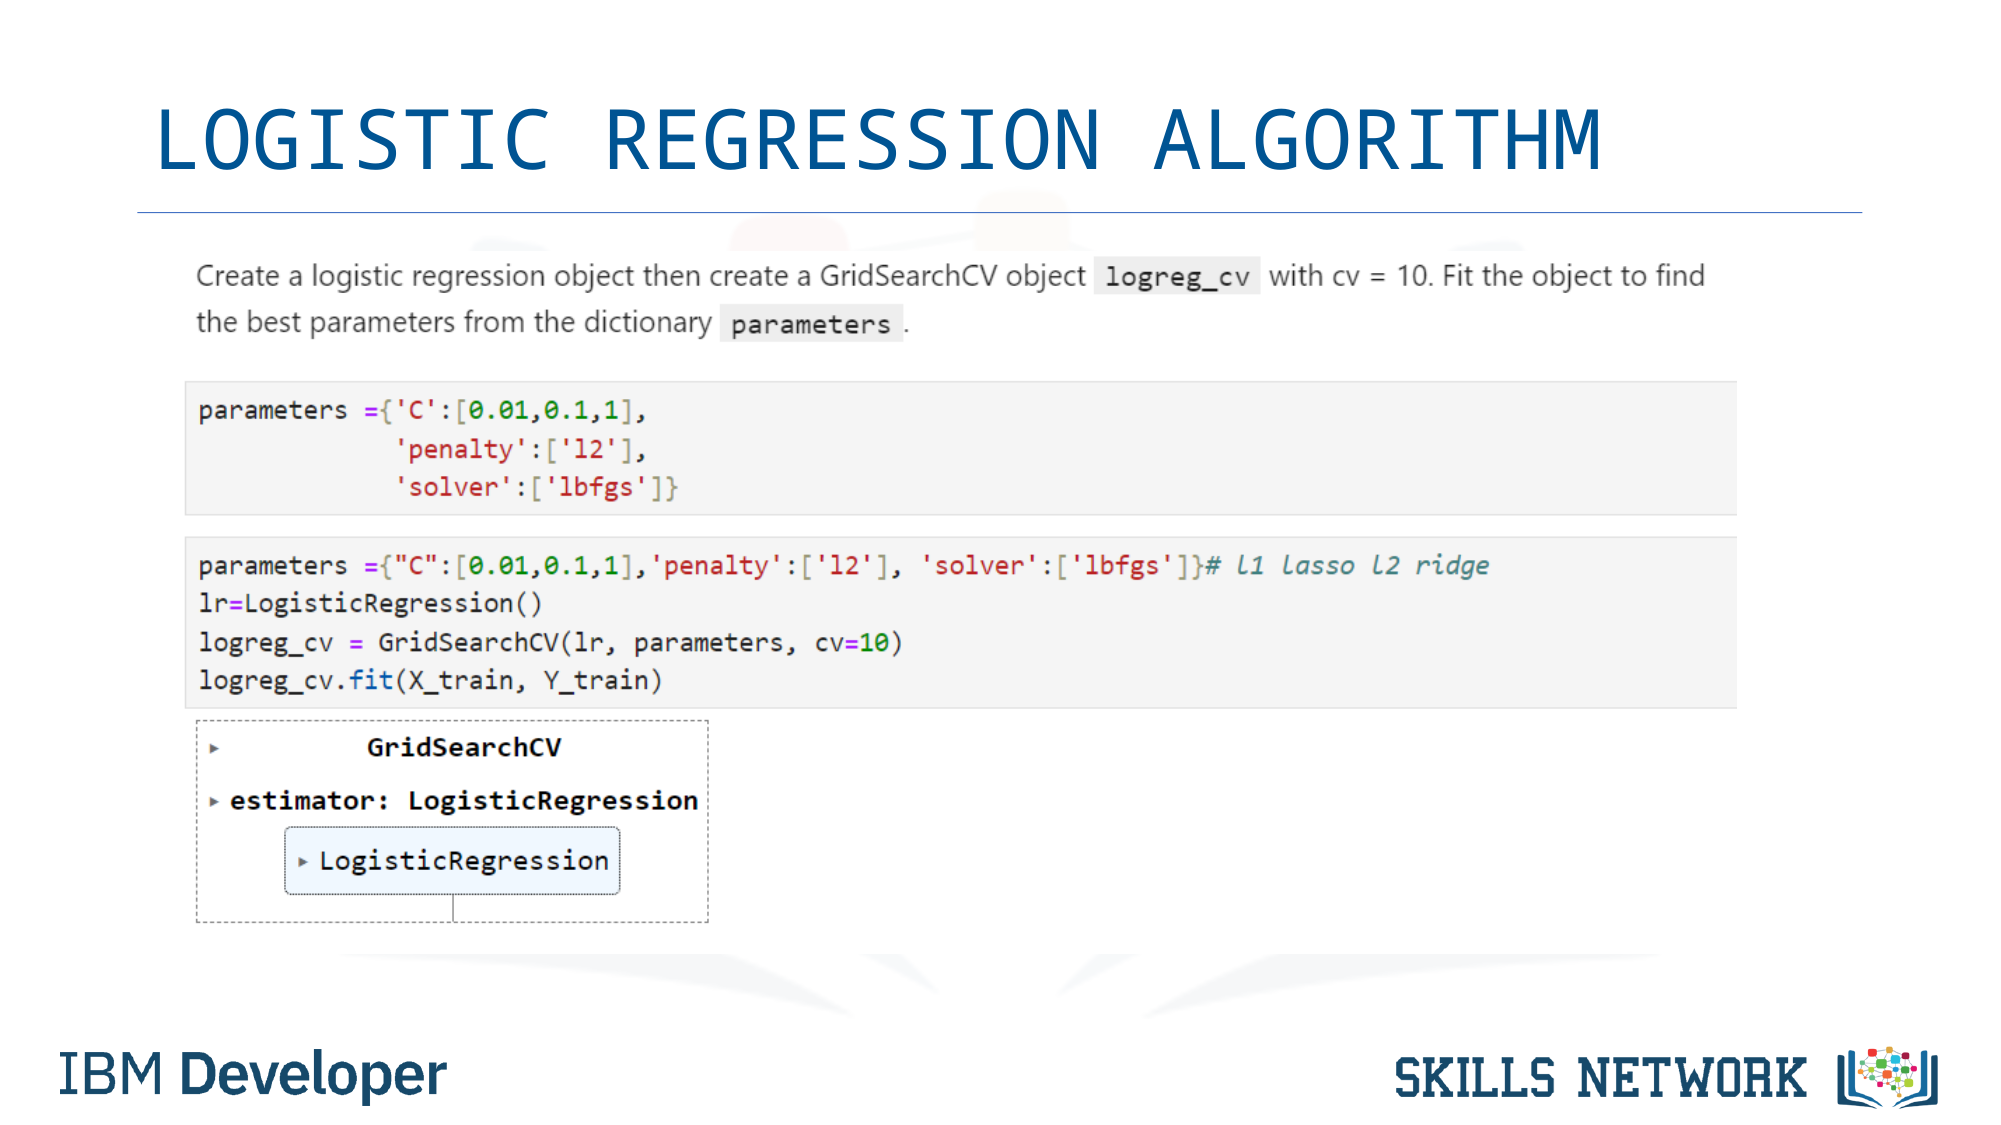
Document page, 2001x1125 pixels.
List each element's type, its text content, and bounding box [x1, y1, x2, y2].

title LOGISTIC REGRESSION ALGORITHM [137, 33, 1863, 252]
picture [55, 1045, 459, 1108]
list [171, 251, 1737, 954]
picture [1390, 1045, 1945, 1111]
